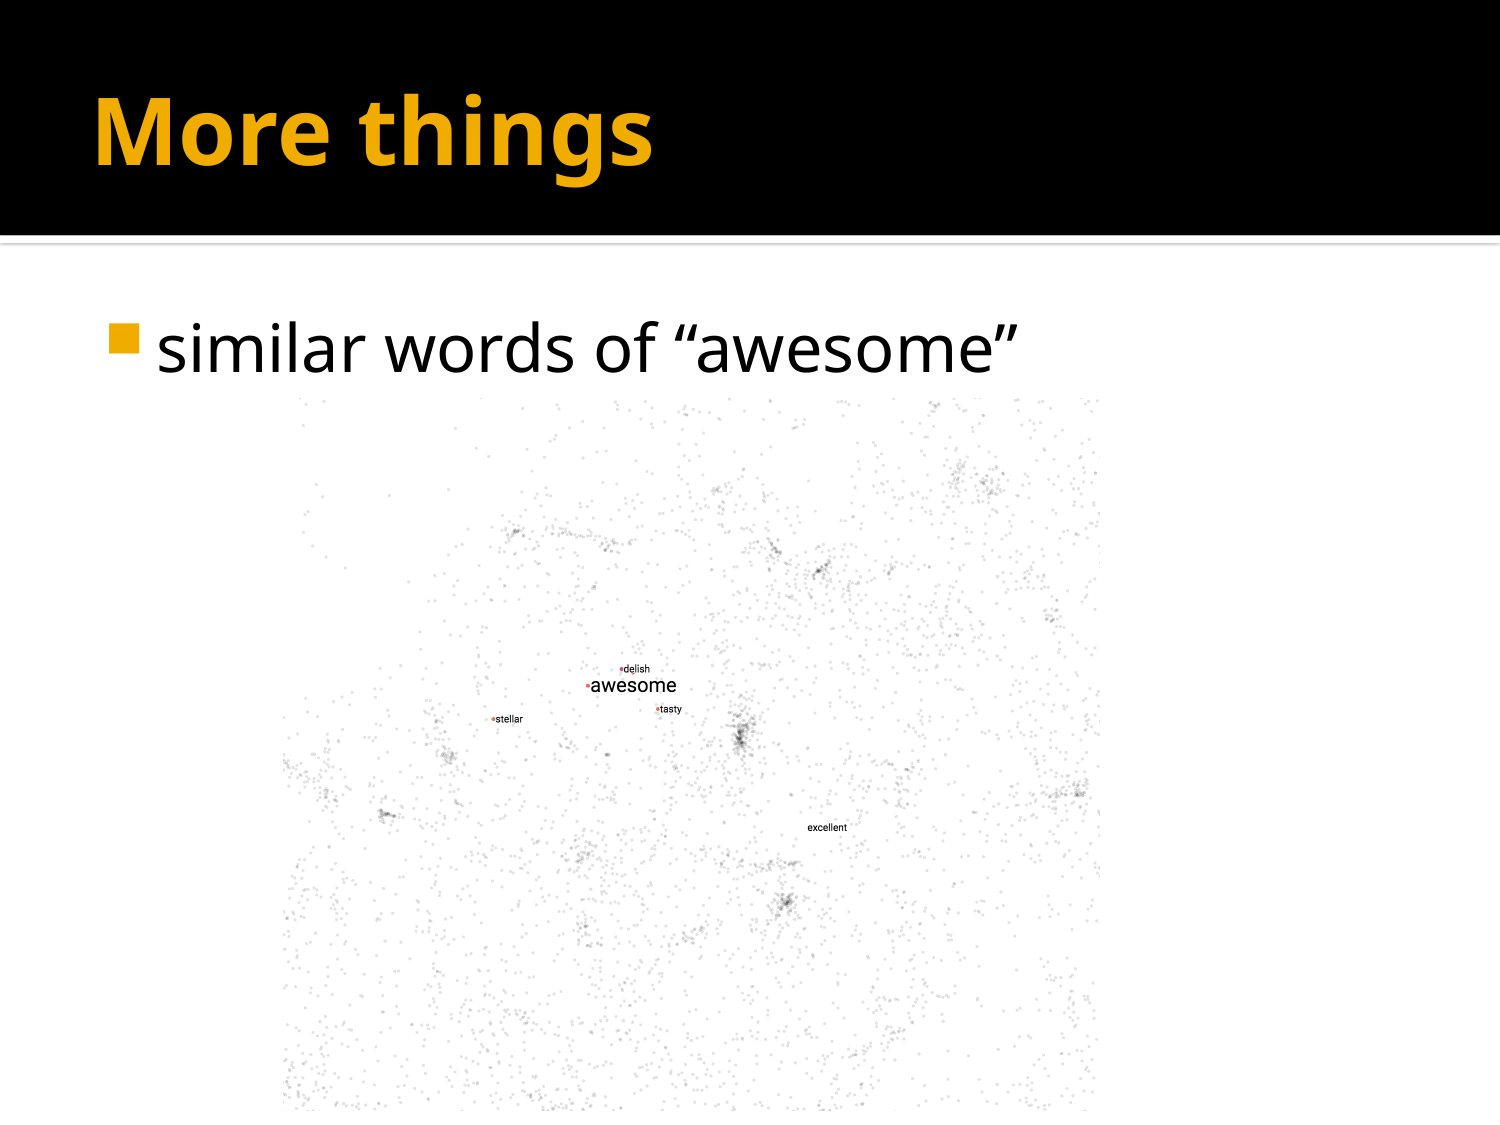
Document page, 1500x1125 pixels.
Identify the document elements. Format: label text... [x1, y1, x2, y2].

picture [283, 398, 1100, 1111]
title More things [75, 25, 1425, 231]
list similar words of “awesome” [75, 291, 1425, 1050]
